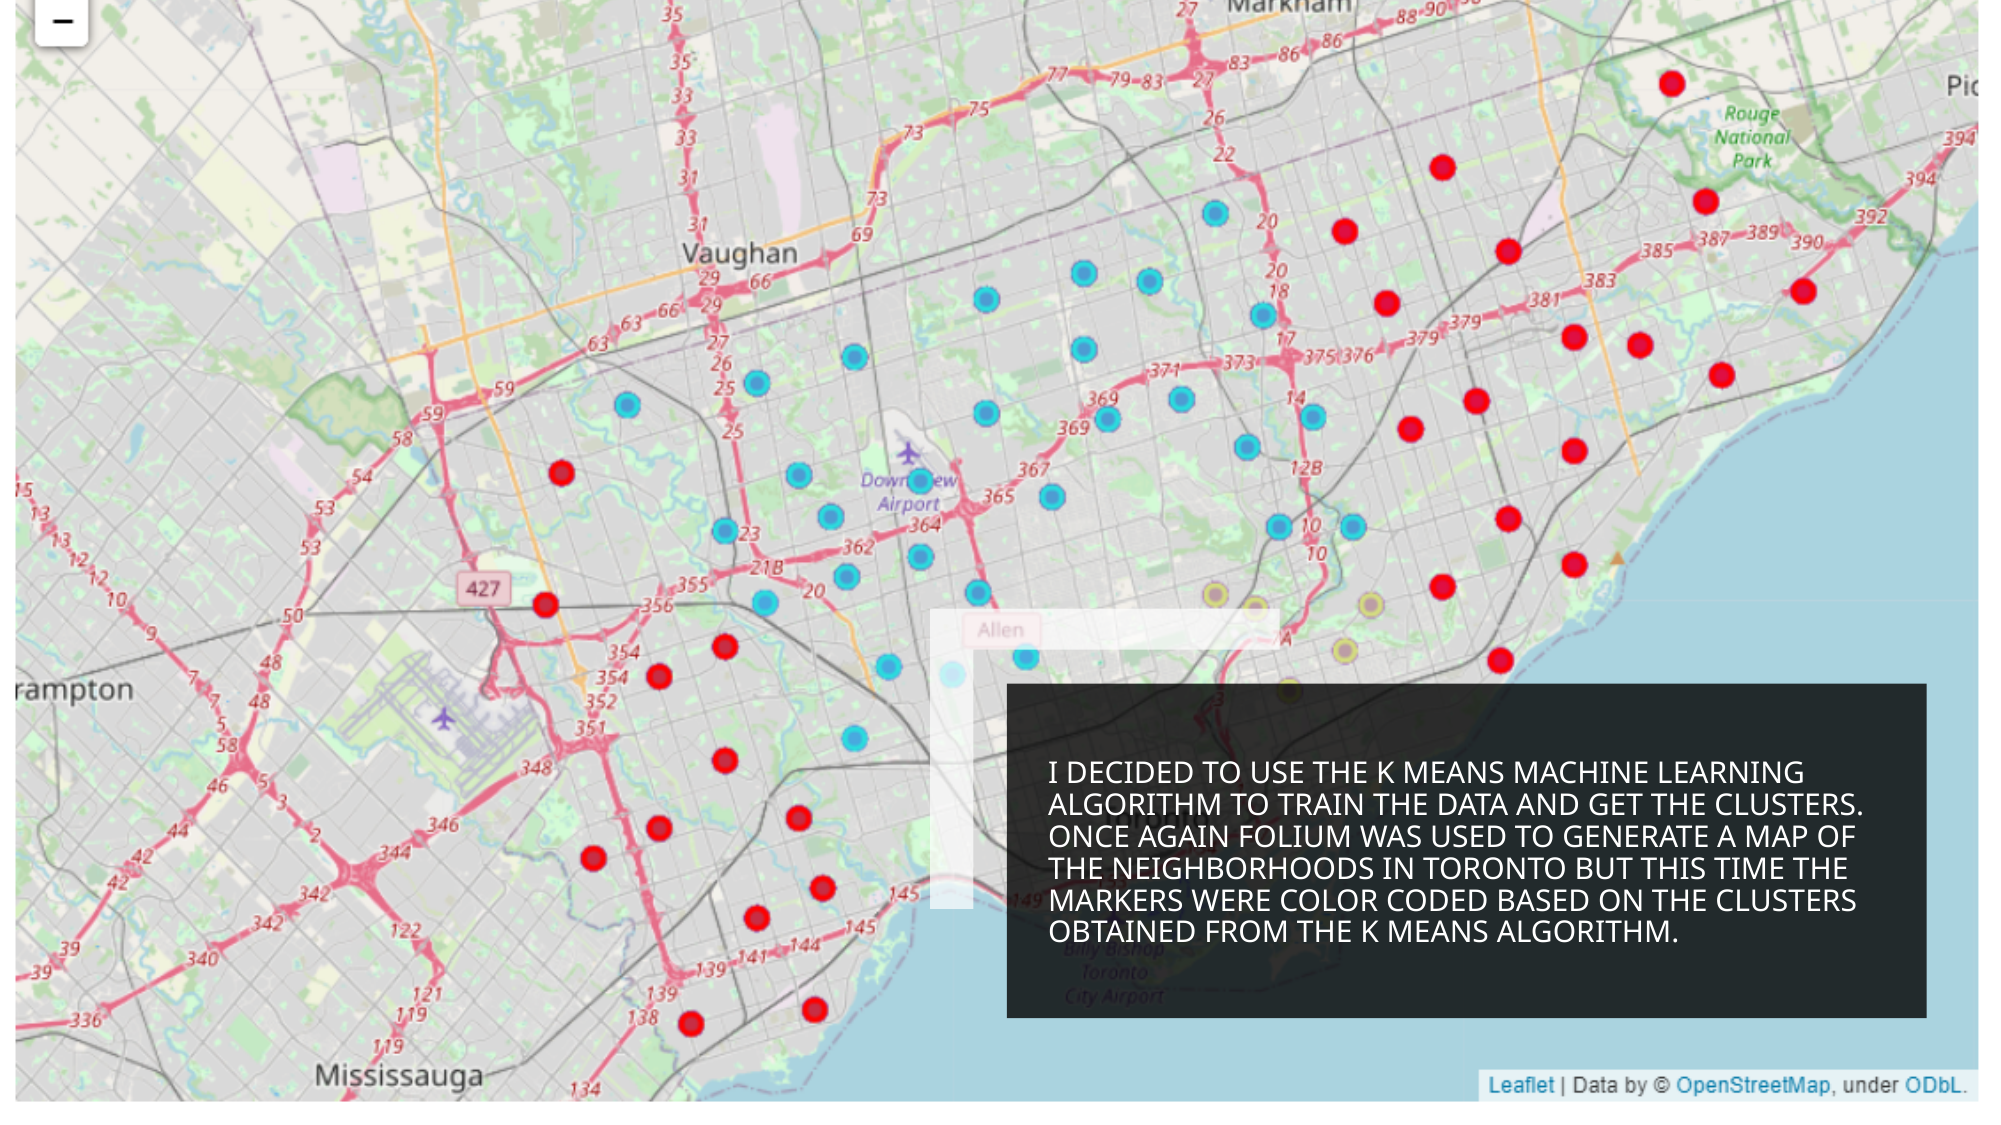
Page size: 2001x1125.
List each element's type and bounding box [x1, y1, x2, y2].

list [0, 0, 2000, 1125]
